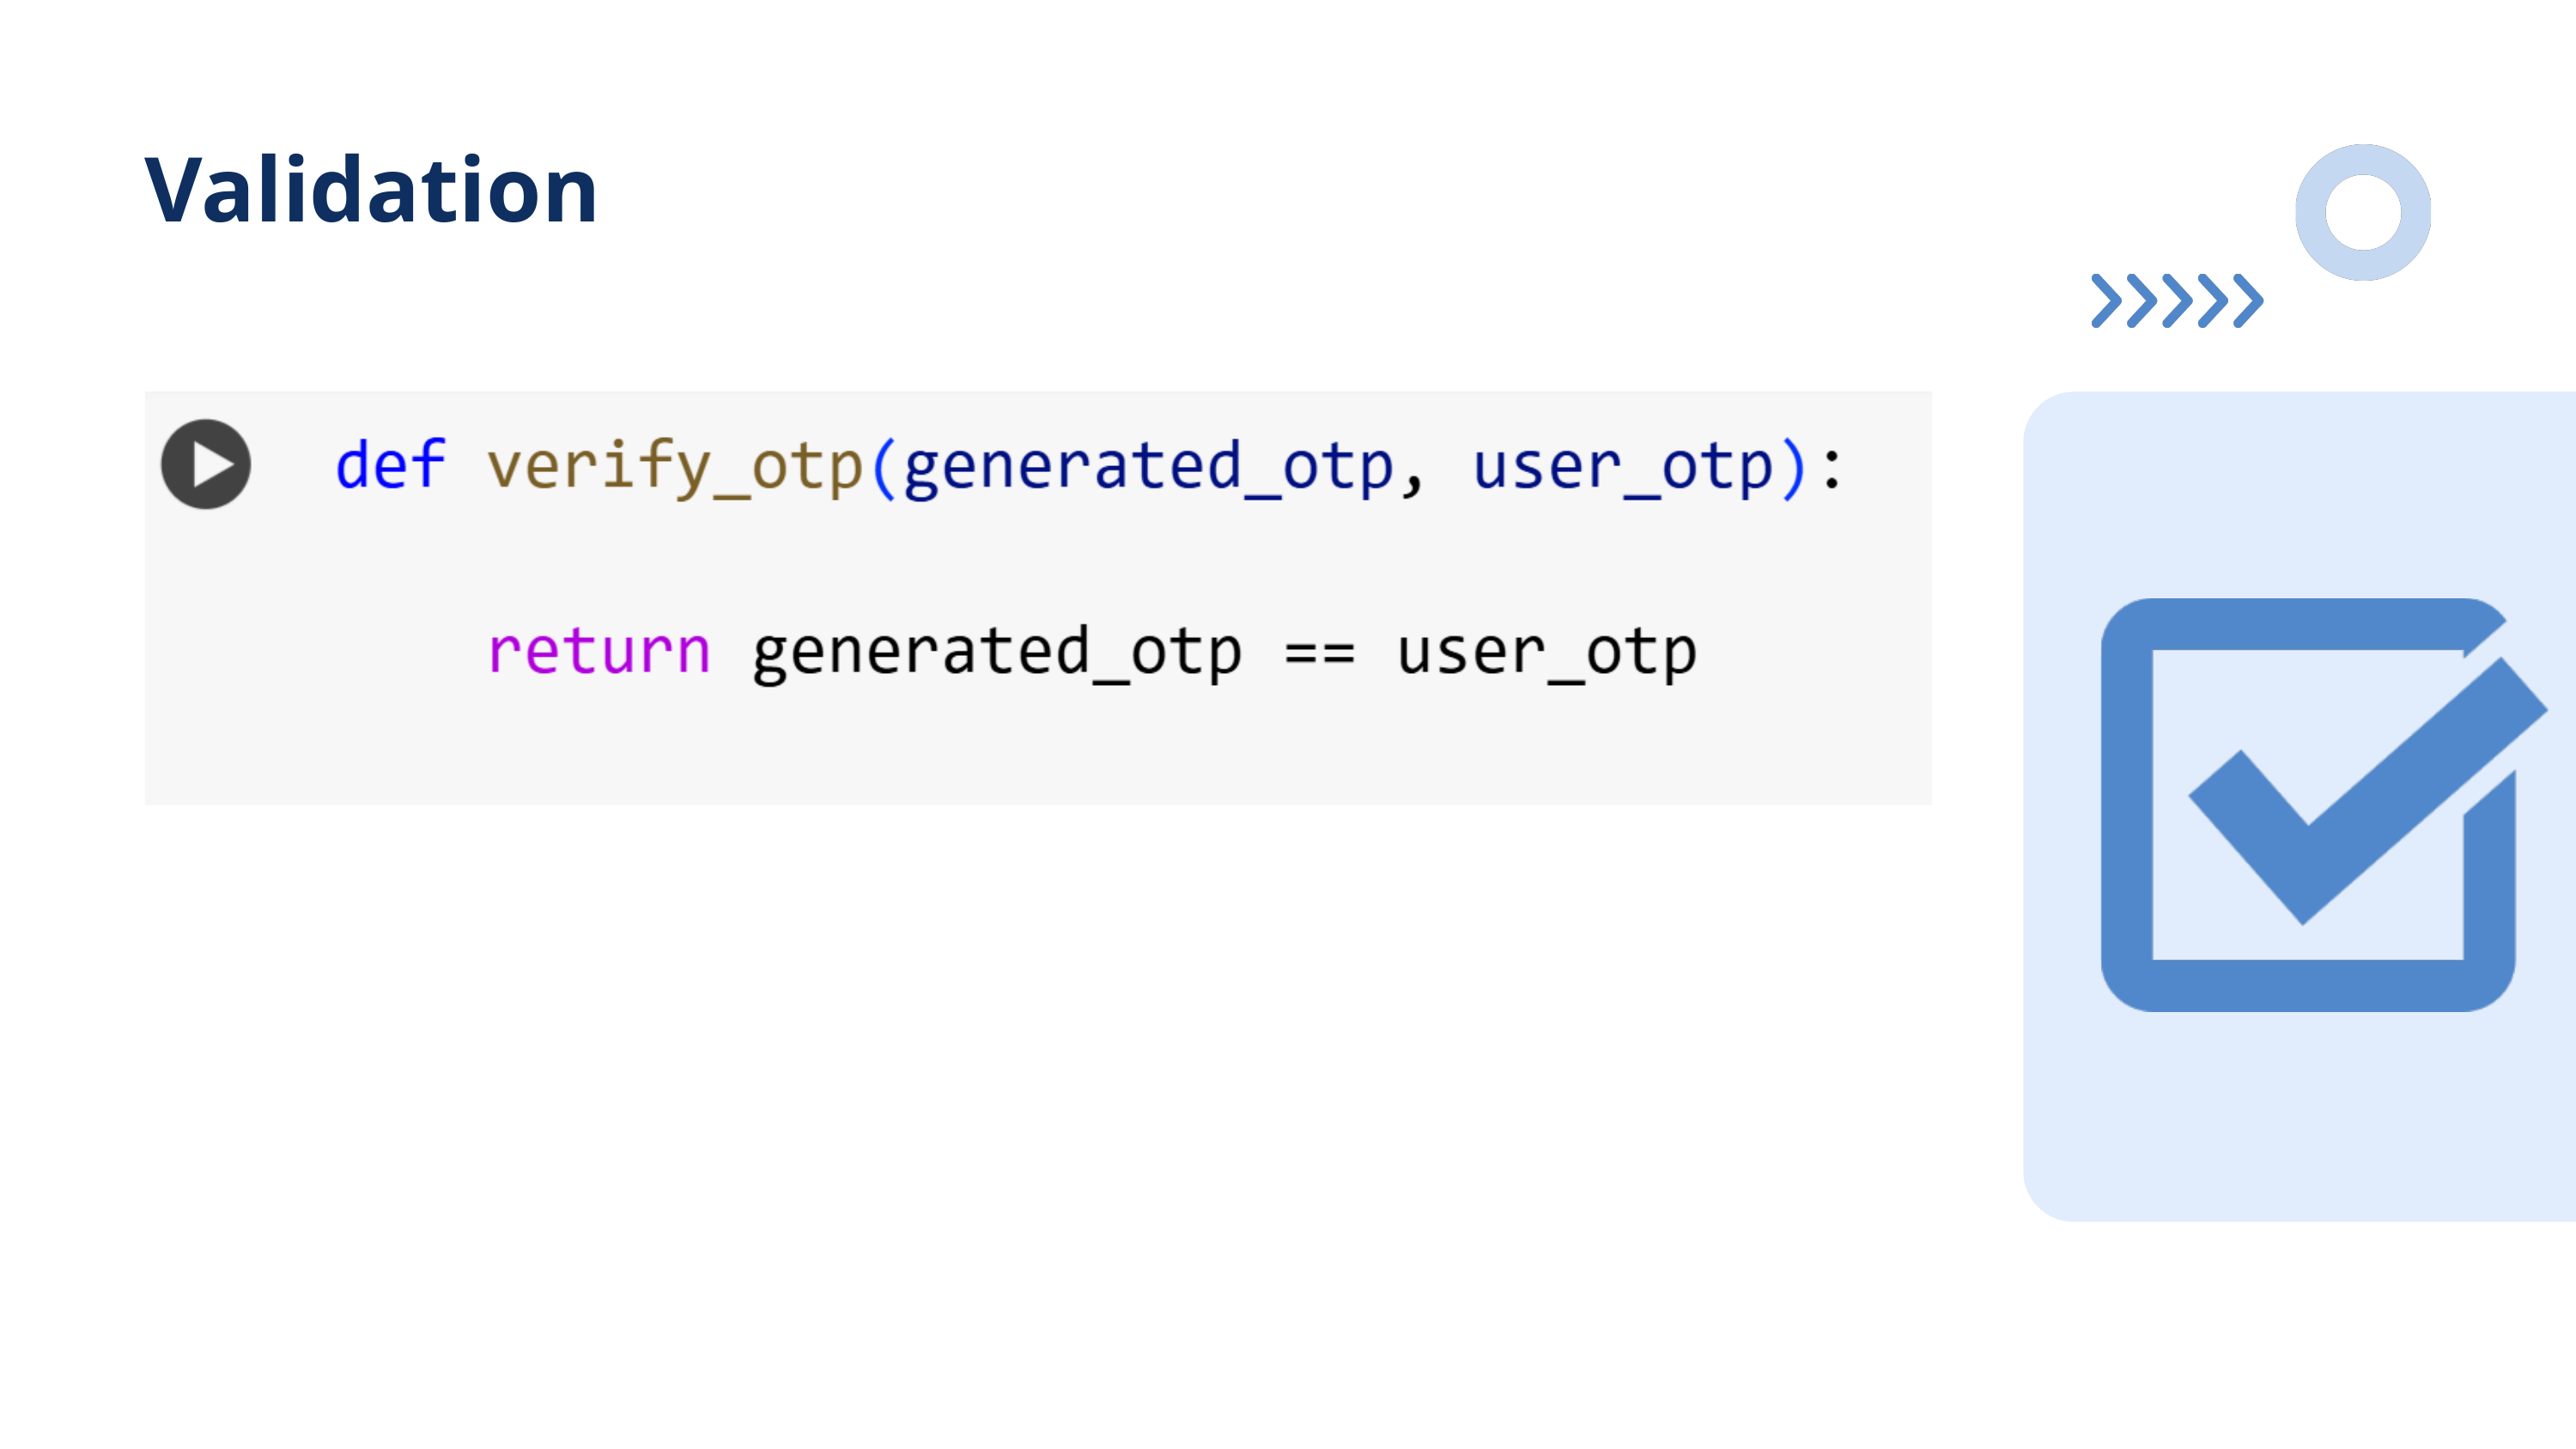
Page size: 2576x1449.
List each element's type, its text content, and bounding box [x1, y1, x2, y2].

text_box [2023, 391, 2576, 1222]
text_box [2295, 144, 2432, 281]
text_box [144, 391, 1933, 805]
text_box Validation [144, 125, 1142, 240]
text_box [2091, 274, 2264, 328]
